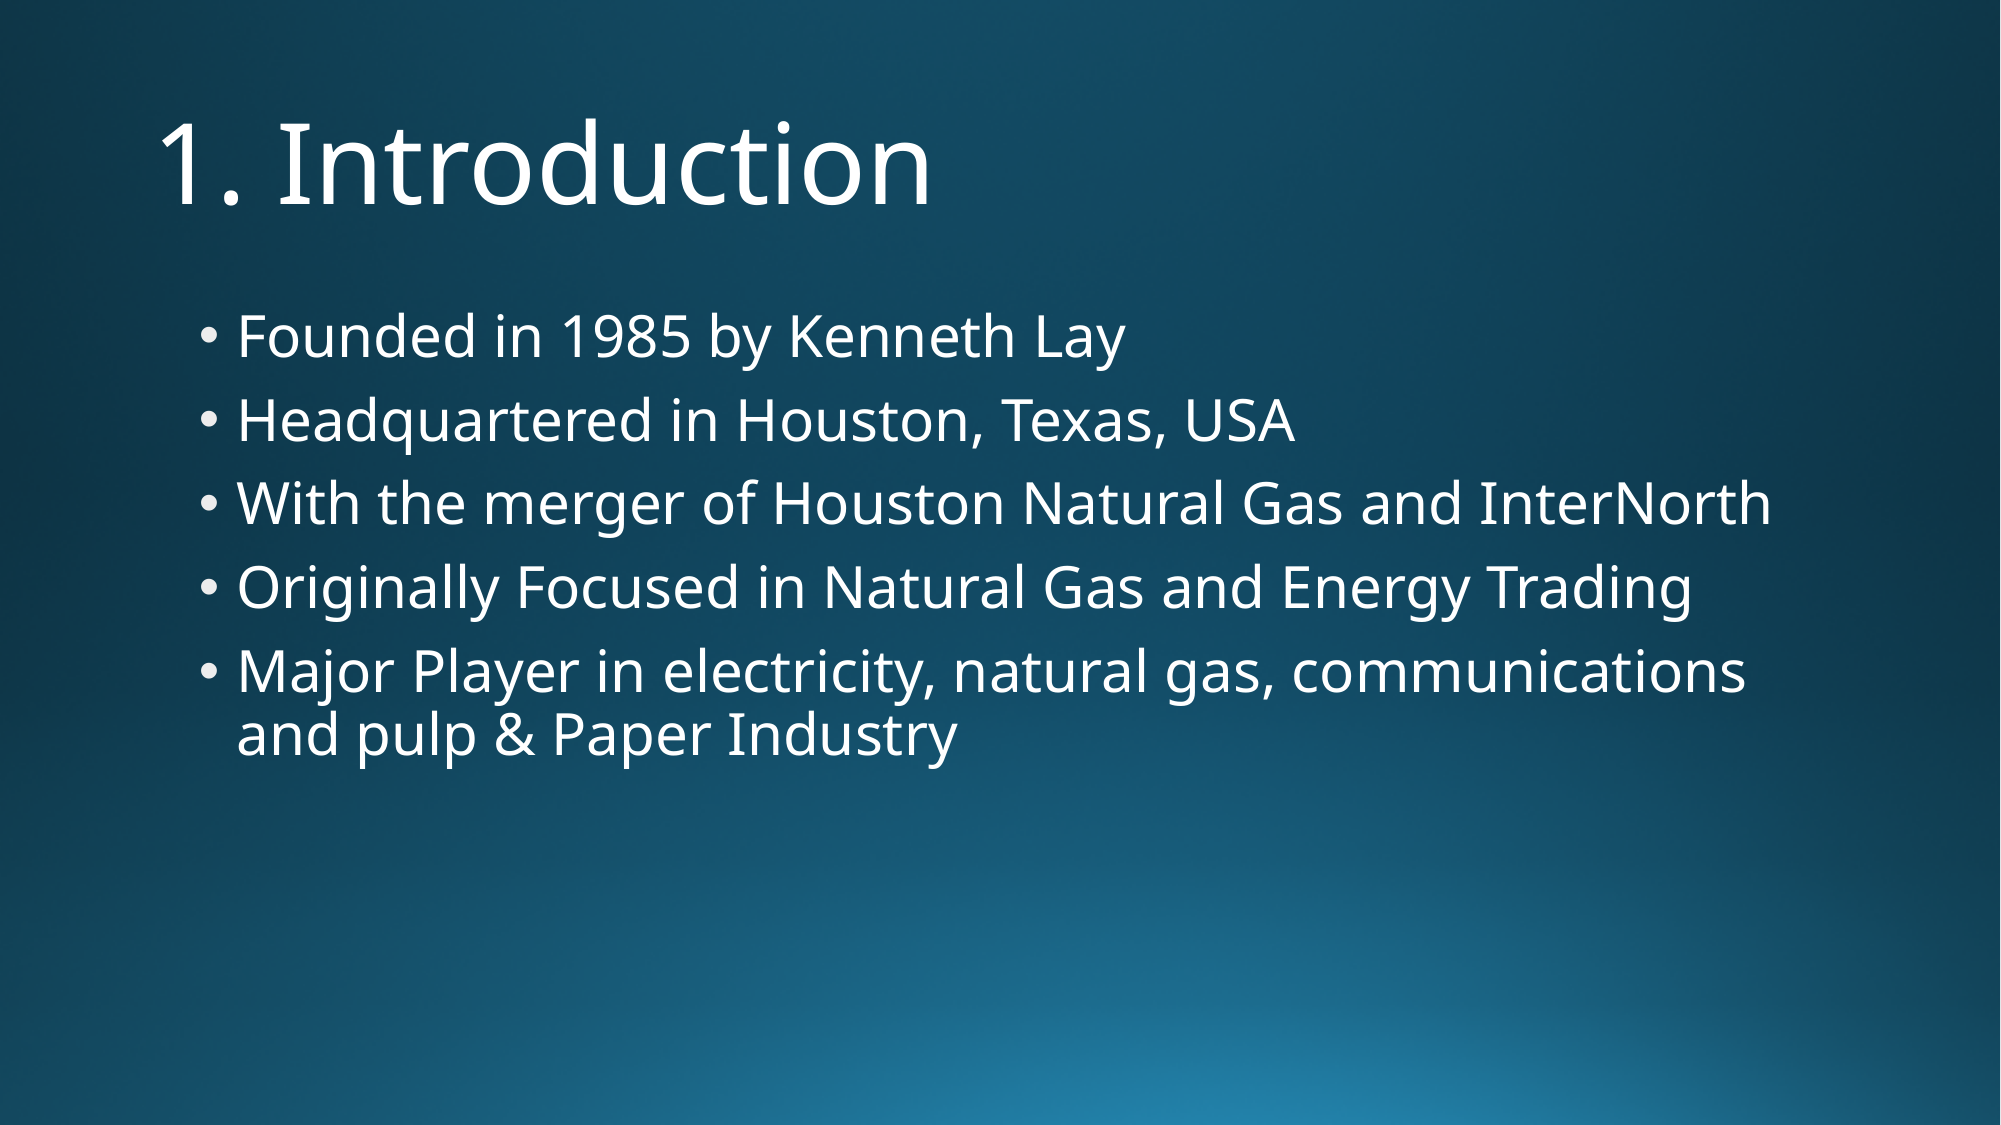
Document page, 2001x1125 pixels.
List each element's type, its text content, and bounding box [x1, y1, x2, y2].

list Founded in 1985 by Kenneth Lay Headquartered in Houston, Texas, USA With the merger of Houston Natural Gas and InterNorth Originally Focused in Natural Gas and Energy Trading Major Player in electricity, natural gas, communications and pulp & Paper Industry [183, 299, 1863, 1014]
picture [0, 0, 2001, 1125]
title 1. Introduction [137, 59, 1863, 278]
